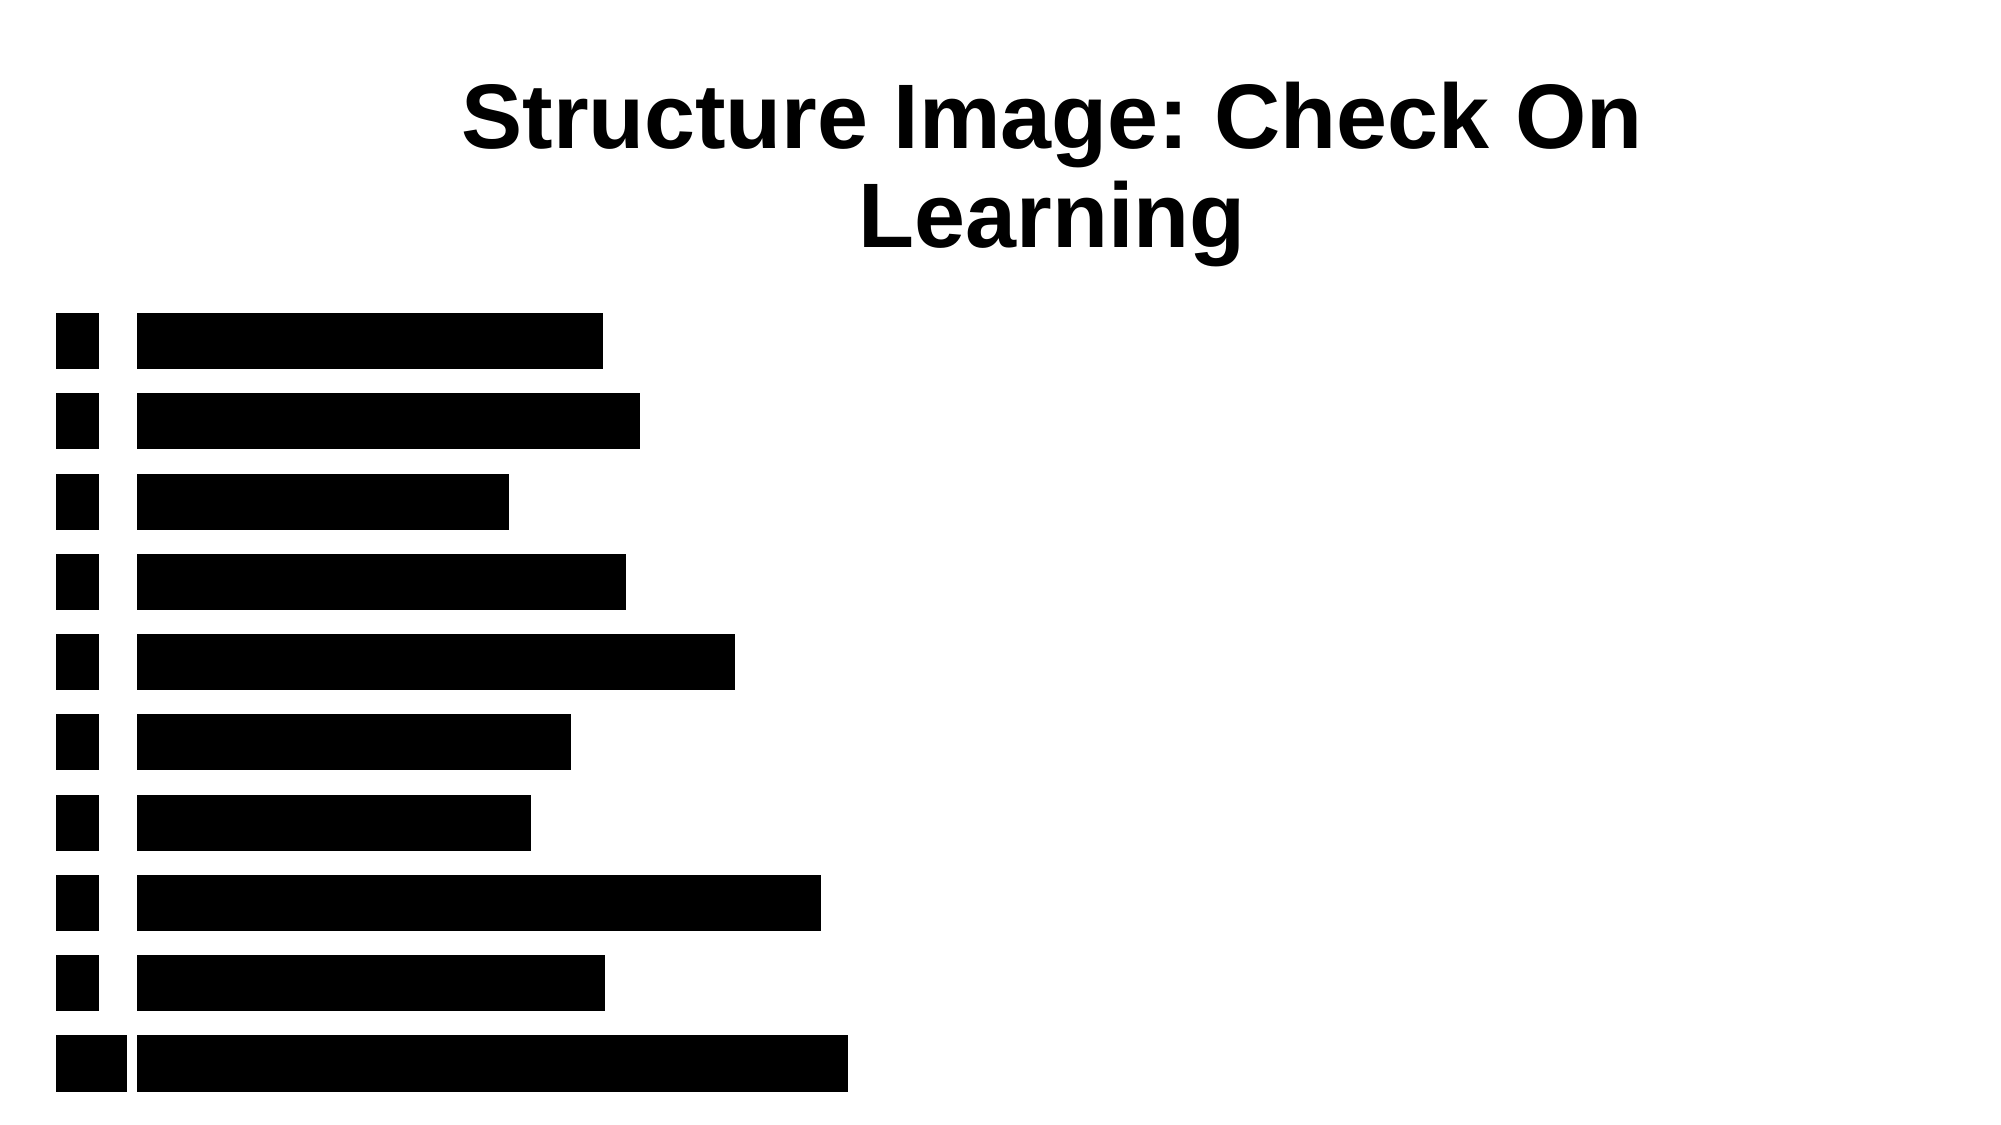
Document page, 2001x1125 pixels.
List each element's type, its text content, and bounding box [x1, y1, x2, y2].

list Context of the scene Structural Consistency Material Texture Lighting and Shadows Perspective and Geometry Repetition in Detail Missing Elements Nonsensical Object Placement Disrupted Continuity Anomalies in Common Patterns [41, 299, 1950, 1100]
title Structure Image: Check On Learning [242, 59, 1863, 278]
